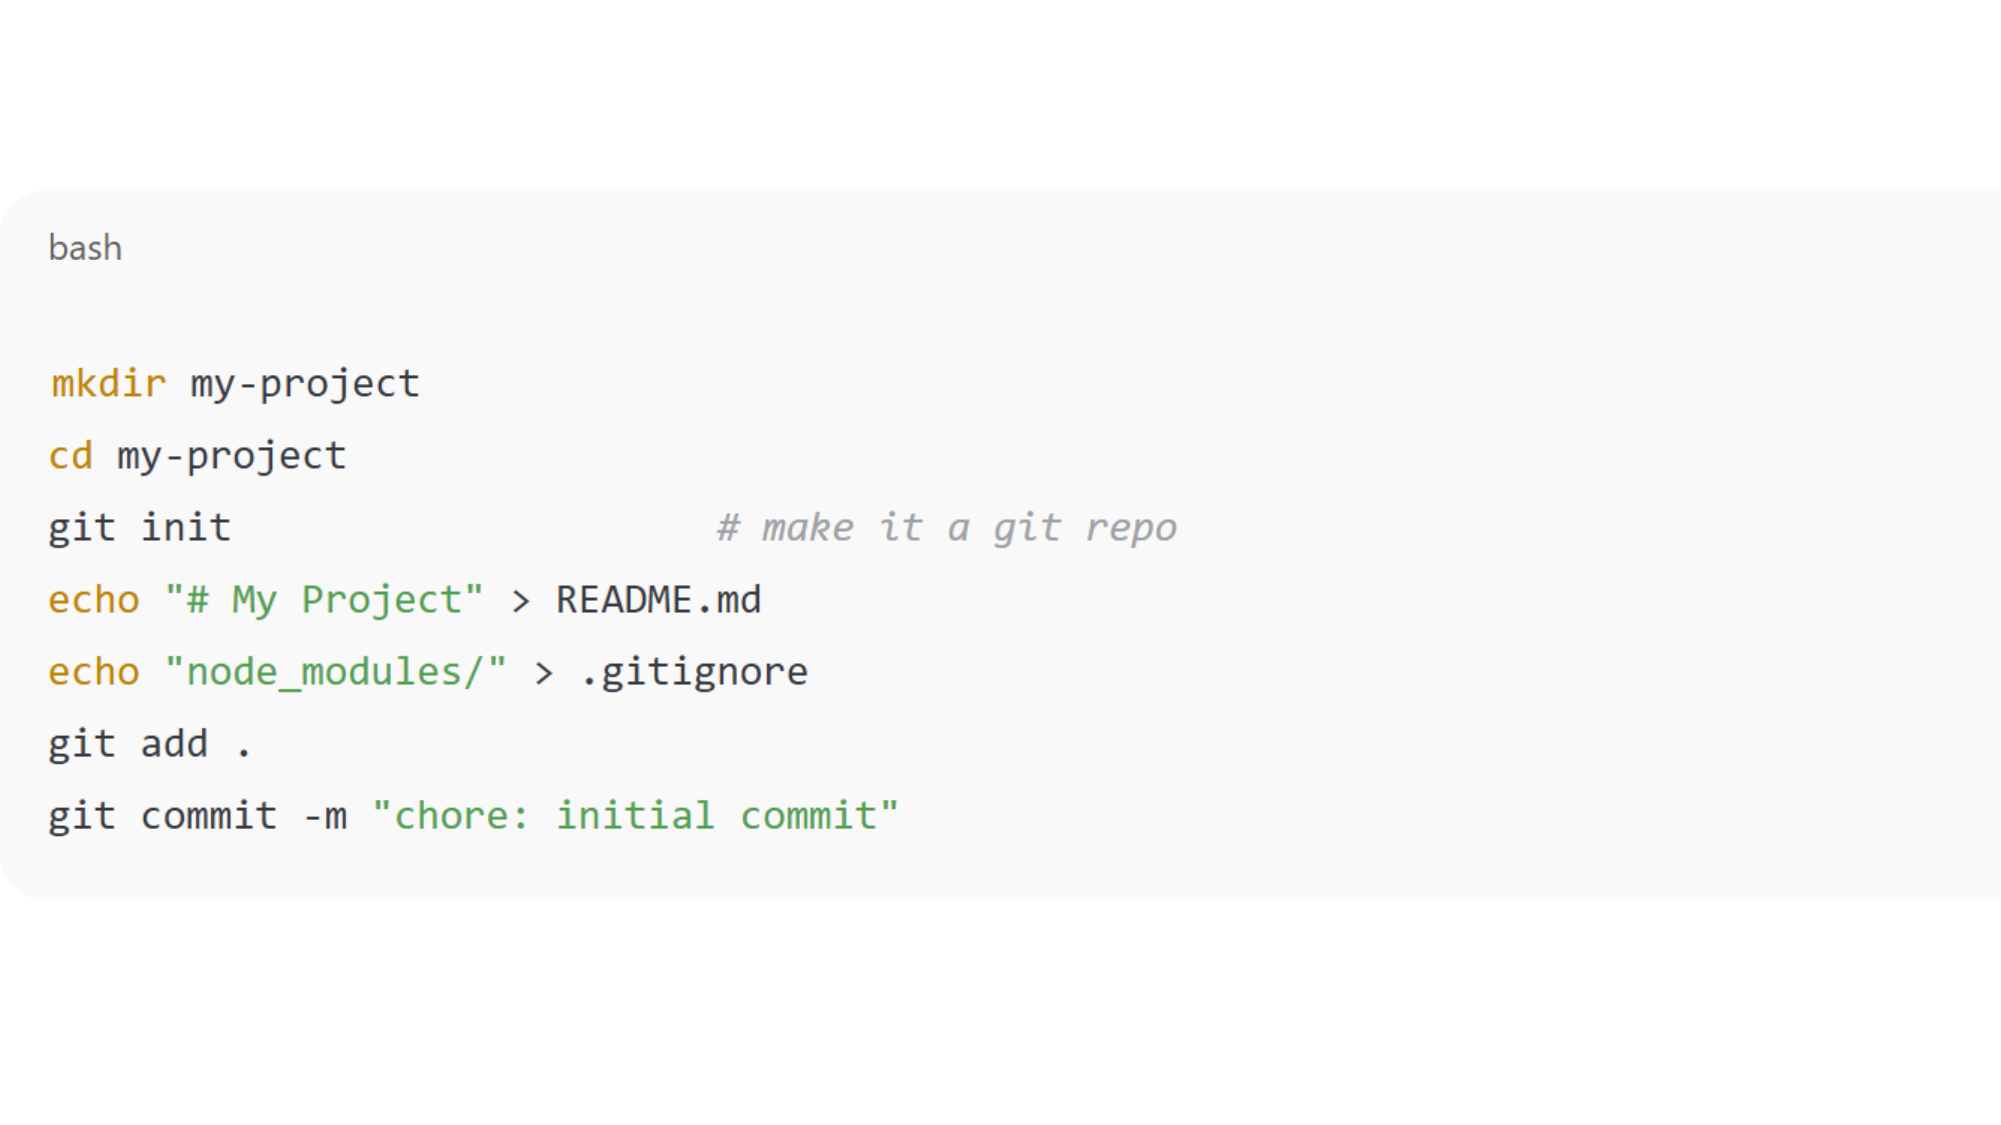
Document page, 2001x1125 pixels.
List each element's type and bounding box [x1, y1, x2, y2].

picture [0, 191, 2000, 934]
